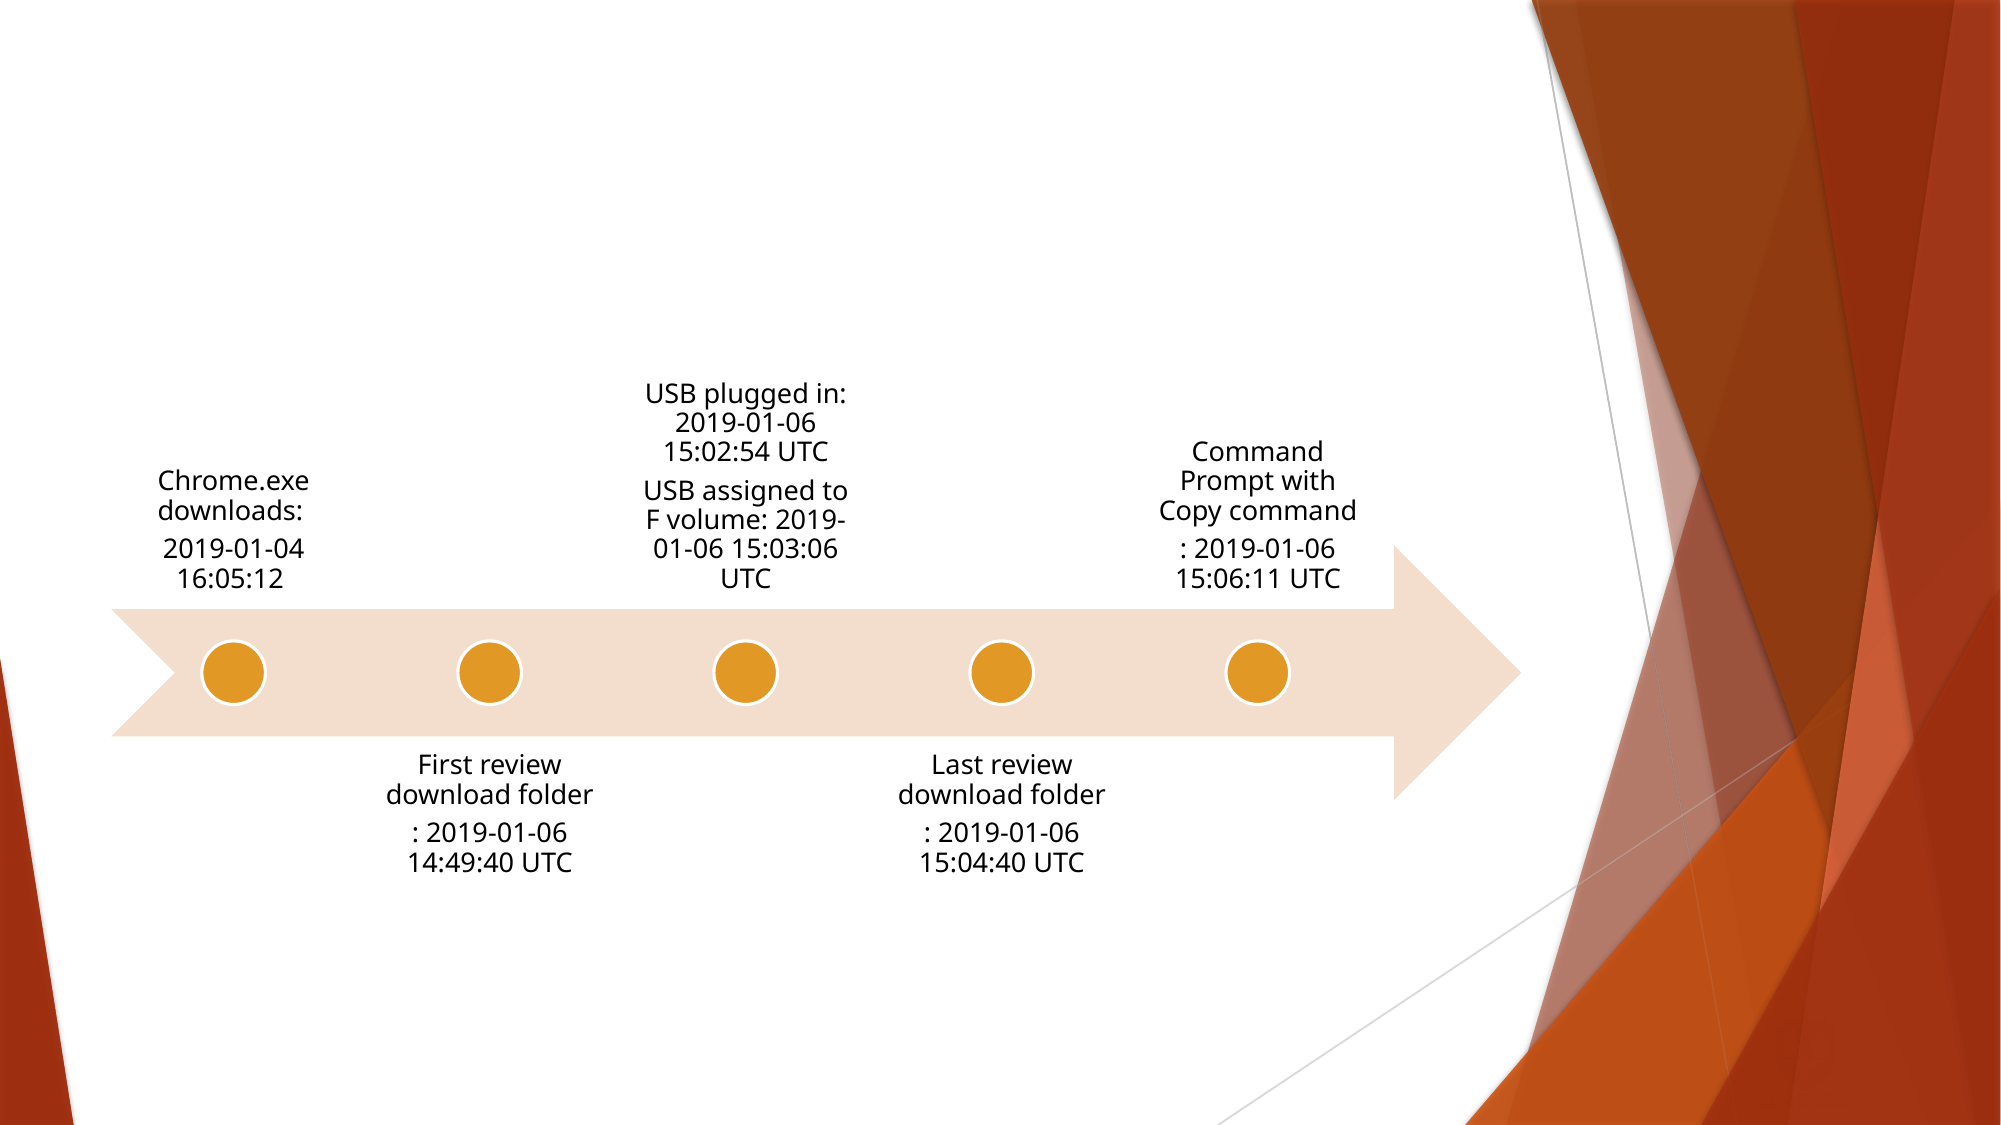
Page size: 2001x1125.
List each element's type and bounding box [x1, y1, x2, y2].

text_box [110, 353, 1522, 992]
text_box [0, 0, 2000, 1125]
